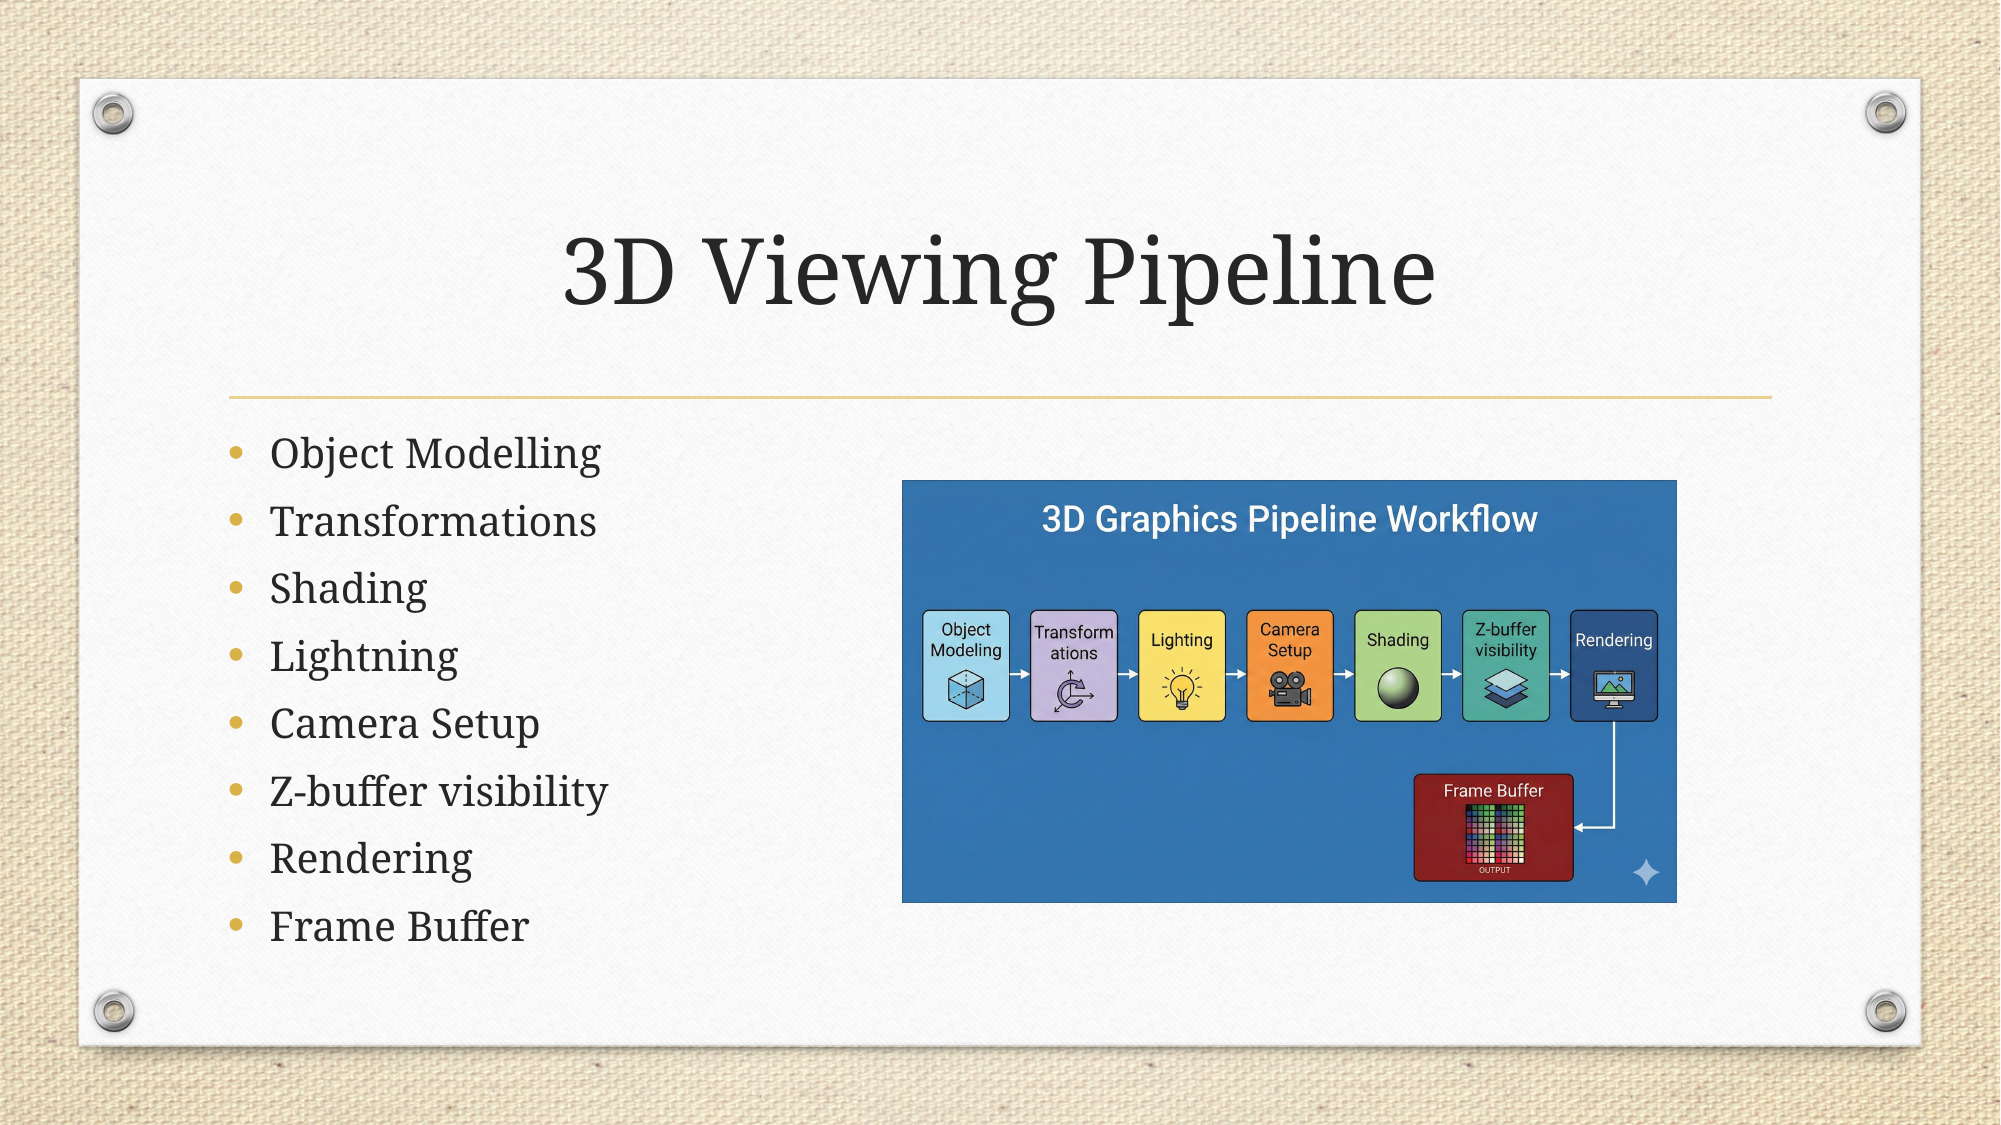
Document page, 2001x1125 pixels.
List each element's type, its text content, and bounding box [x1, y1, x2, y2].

title 3D Viewing Pipeline [212, 161, 1788, 375]
list Object Modelling Transformations Shading Lightning Camera Setup Z-buffer visibility Rendering Frame Buffer [213, 420, 987, 963]
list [902, 480, 1677, 903]
picture [0, 0, 2001, 1125]
